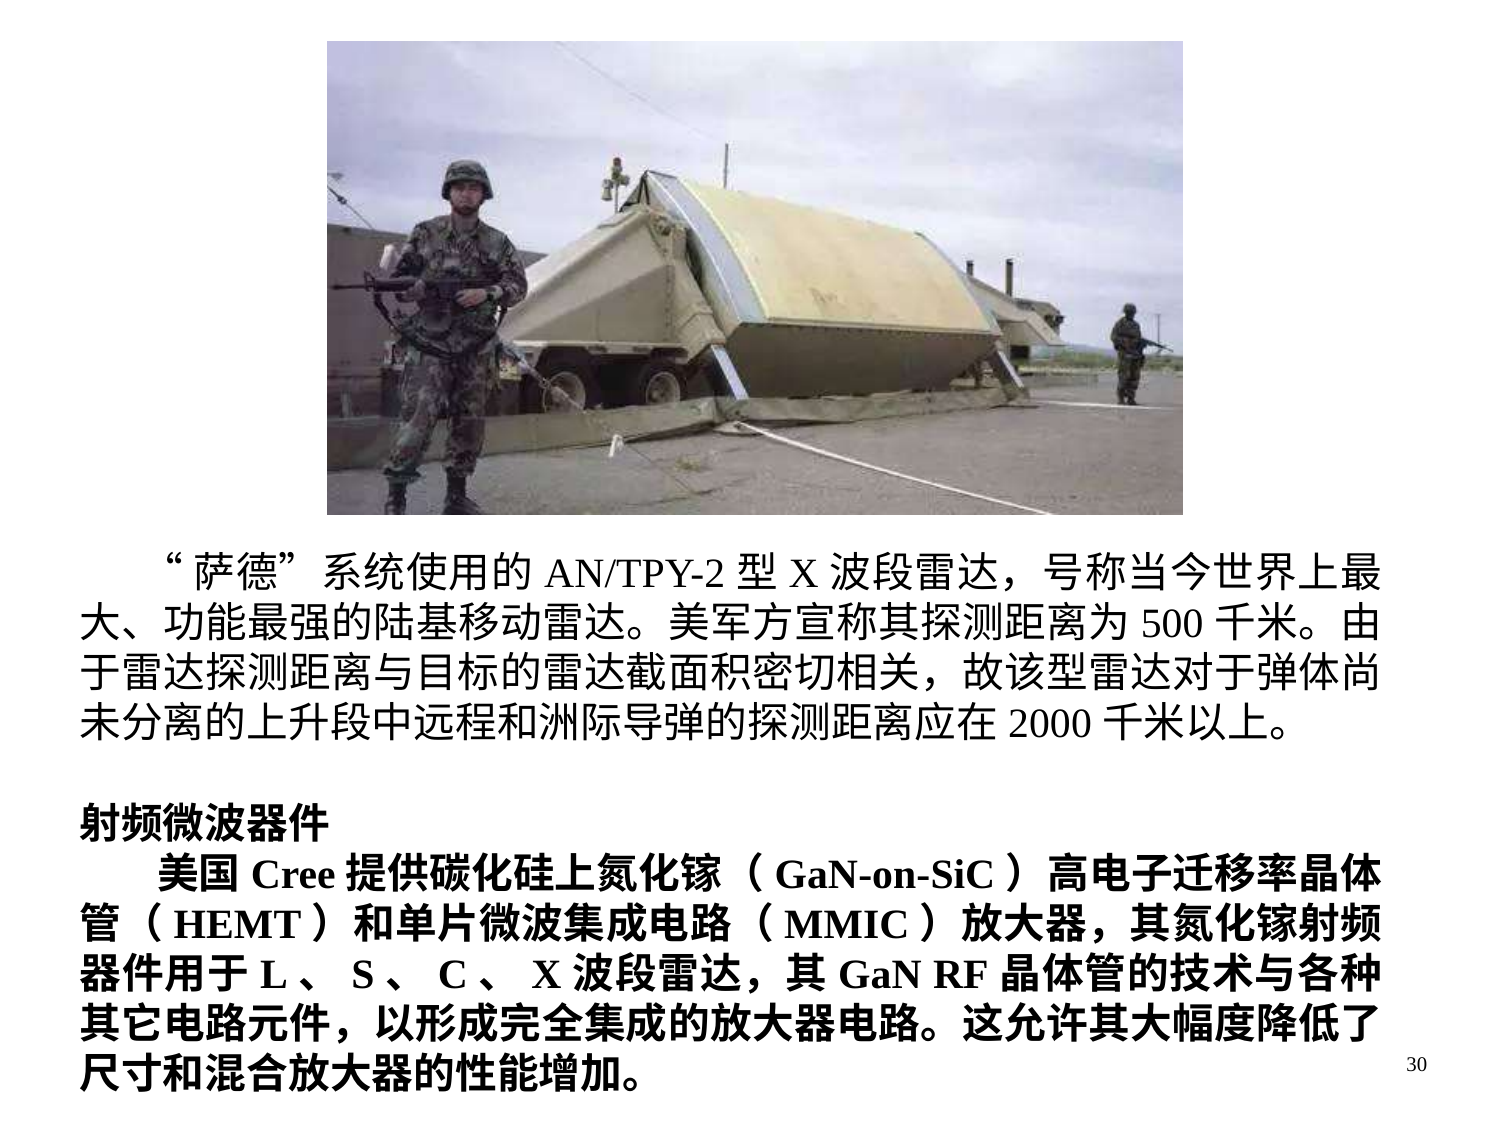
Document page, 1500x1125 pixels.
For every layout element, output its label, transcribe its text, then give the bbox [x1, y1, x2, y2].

picture [327, 41, 1183, 515]
text_box “萨德”系统使用的AN/TPY-2型X波段雷达，号称当今世界上最大、功能最强的陆基移动雷达。美军方宣称其探测距离为500千米。由于雷达探测距离与目标的雷达截面积密切相关，故该型雷达对于弹体尚未分离的上升段中远程和洲际导弹的探测距离应在2000千米以上。 射频微波器件 美国Cree提供碳化硅上氮化镓（GaN-on-SiC）高电子迁移率晶体管（HEMT）和单片微波集成电路（MMIC）放大器，其氮化镓射频器件用于L、S、C、X波段雷达，其GaN RF晶体管的技术与各种其它电路元件，以形成完全集成的放大器电路。这允许其大幅度降低了尺寸和混合放大器的性能增加。 [64, 538, 1397, 1104]
text_box [1397, 1023, 1443, 1083]
